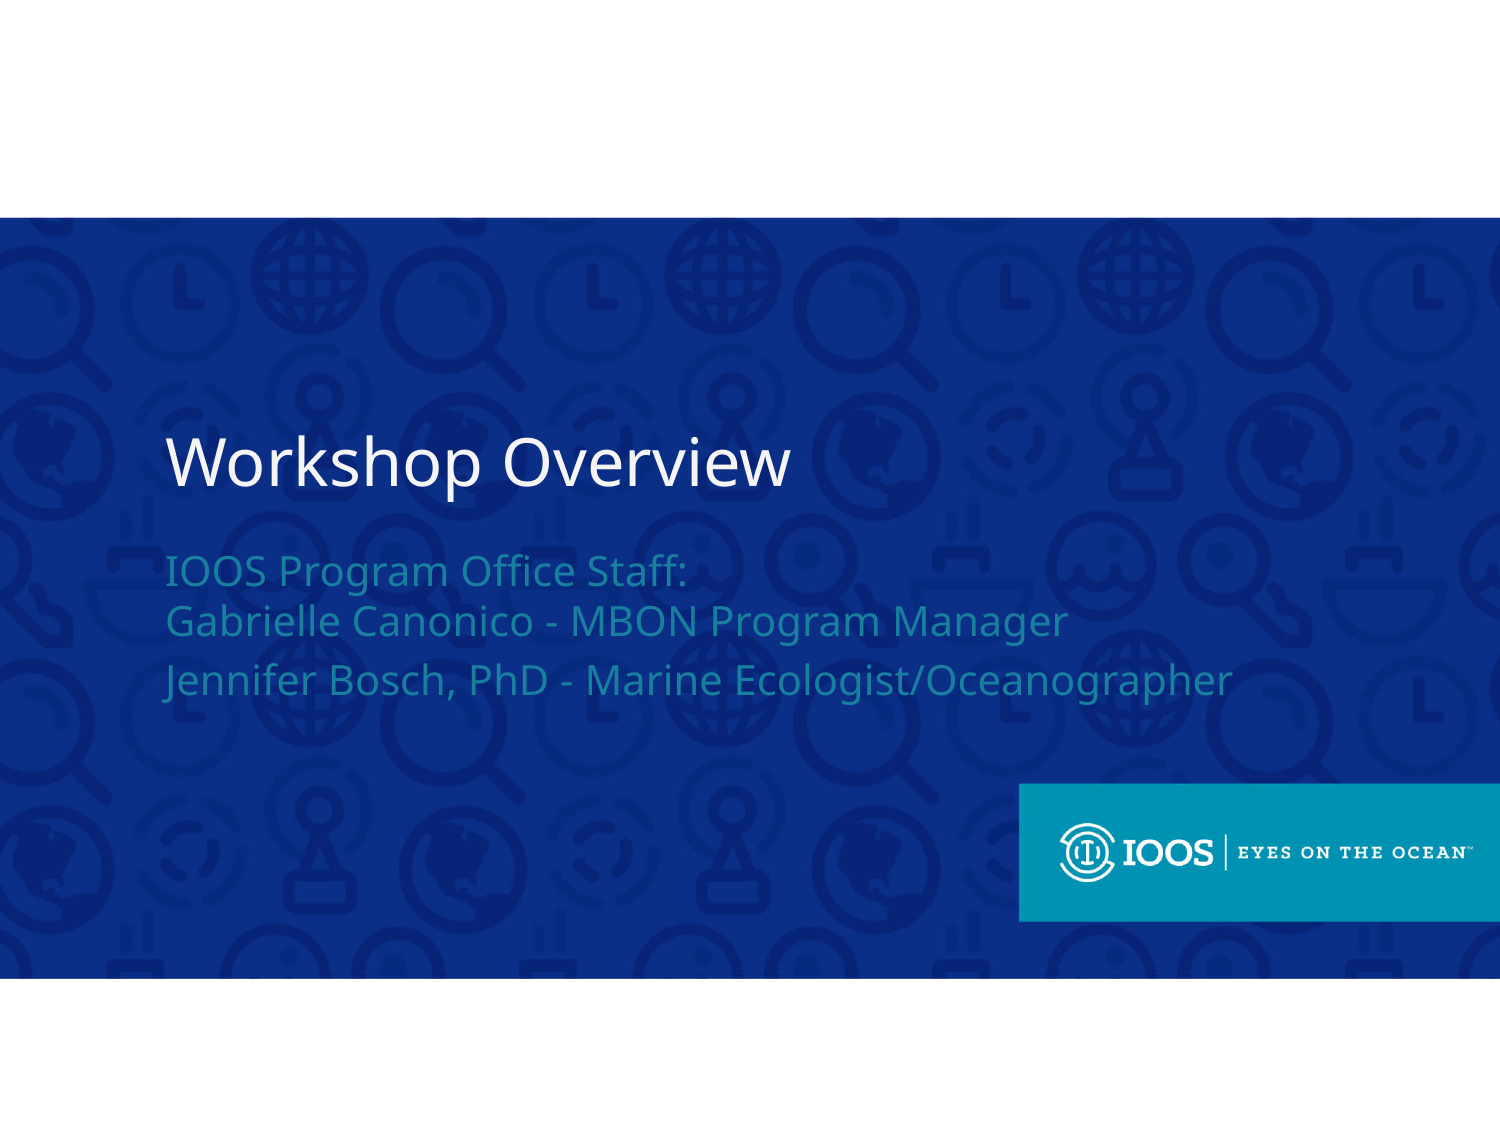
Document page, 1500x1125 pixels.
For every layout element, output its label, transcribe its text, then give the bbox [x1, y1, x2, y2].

picture [0, 0, 1500, 1125]
list Workshop Overview [150, 412, 1250, 537]
picture [1025, 786, 1500, 917]
list IOOS Program Office Staff: Gabrielle Canonico - MBON Program Manager Jennifer Bosch, PhD - Marine Ecologist/Oceanographer [150, 537, 1250, 722]
